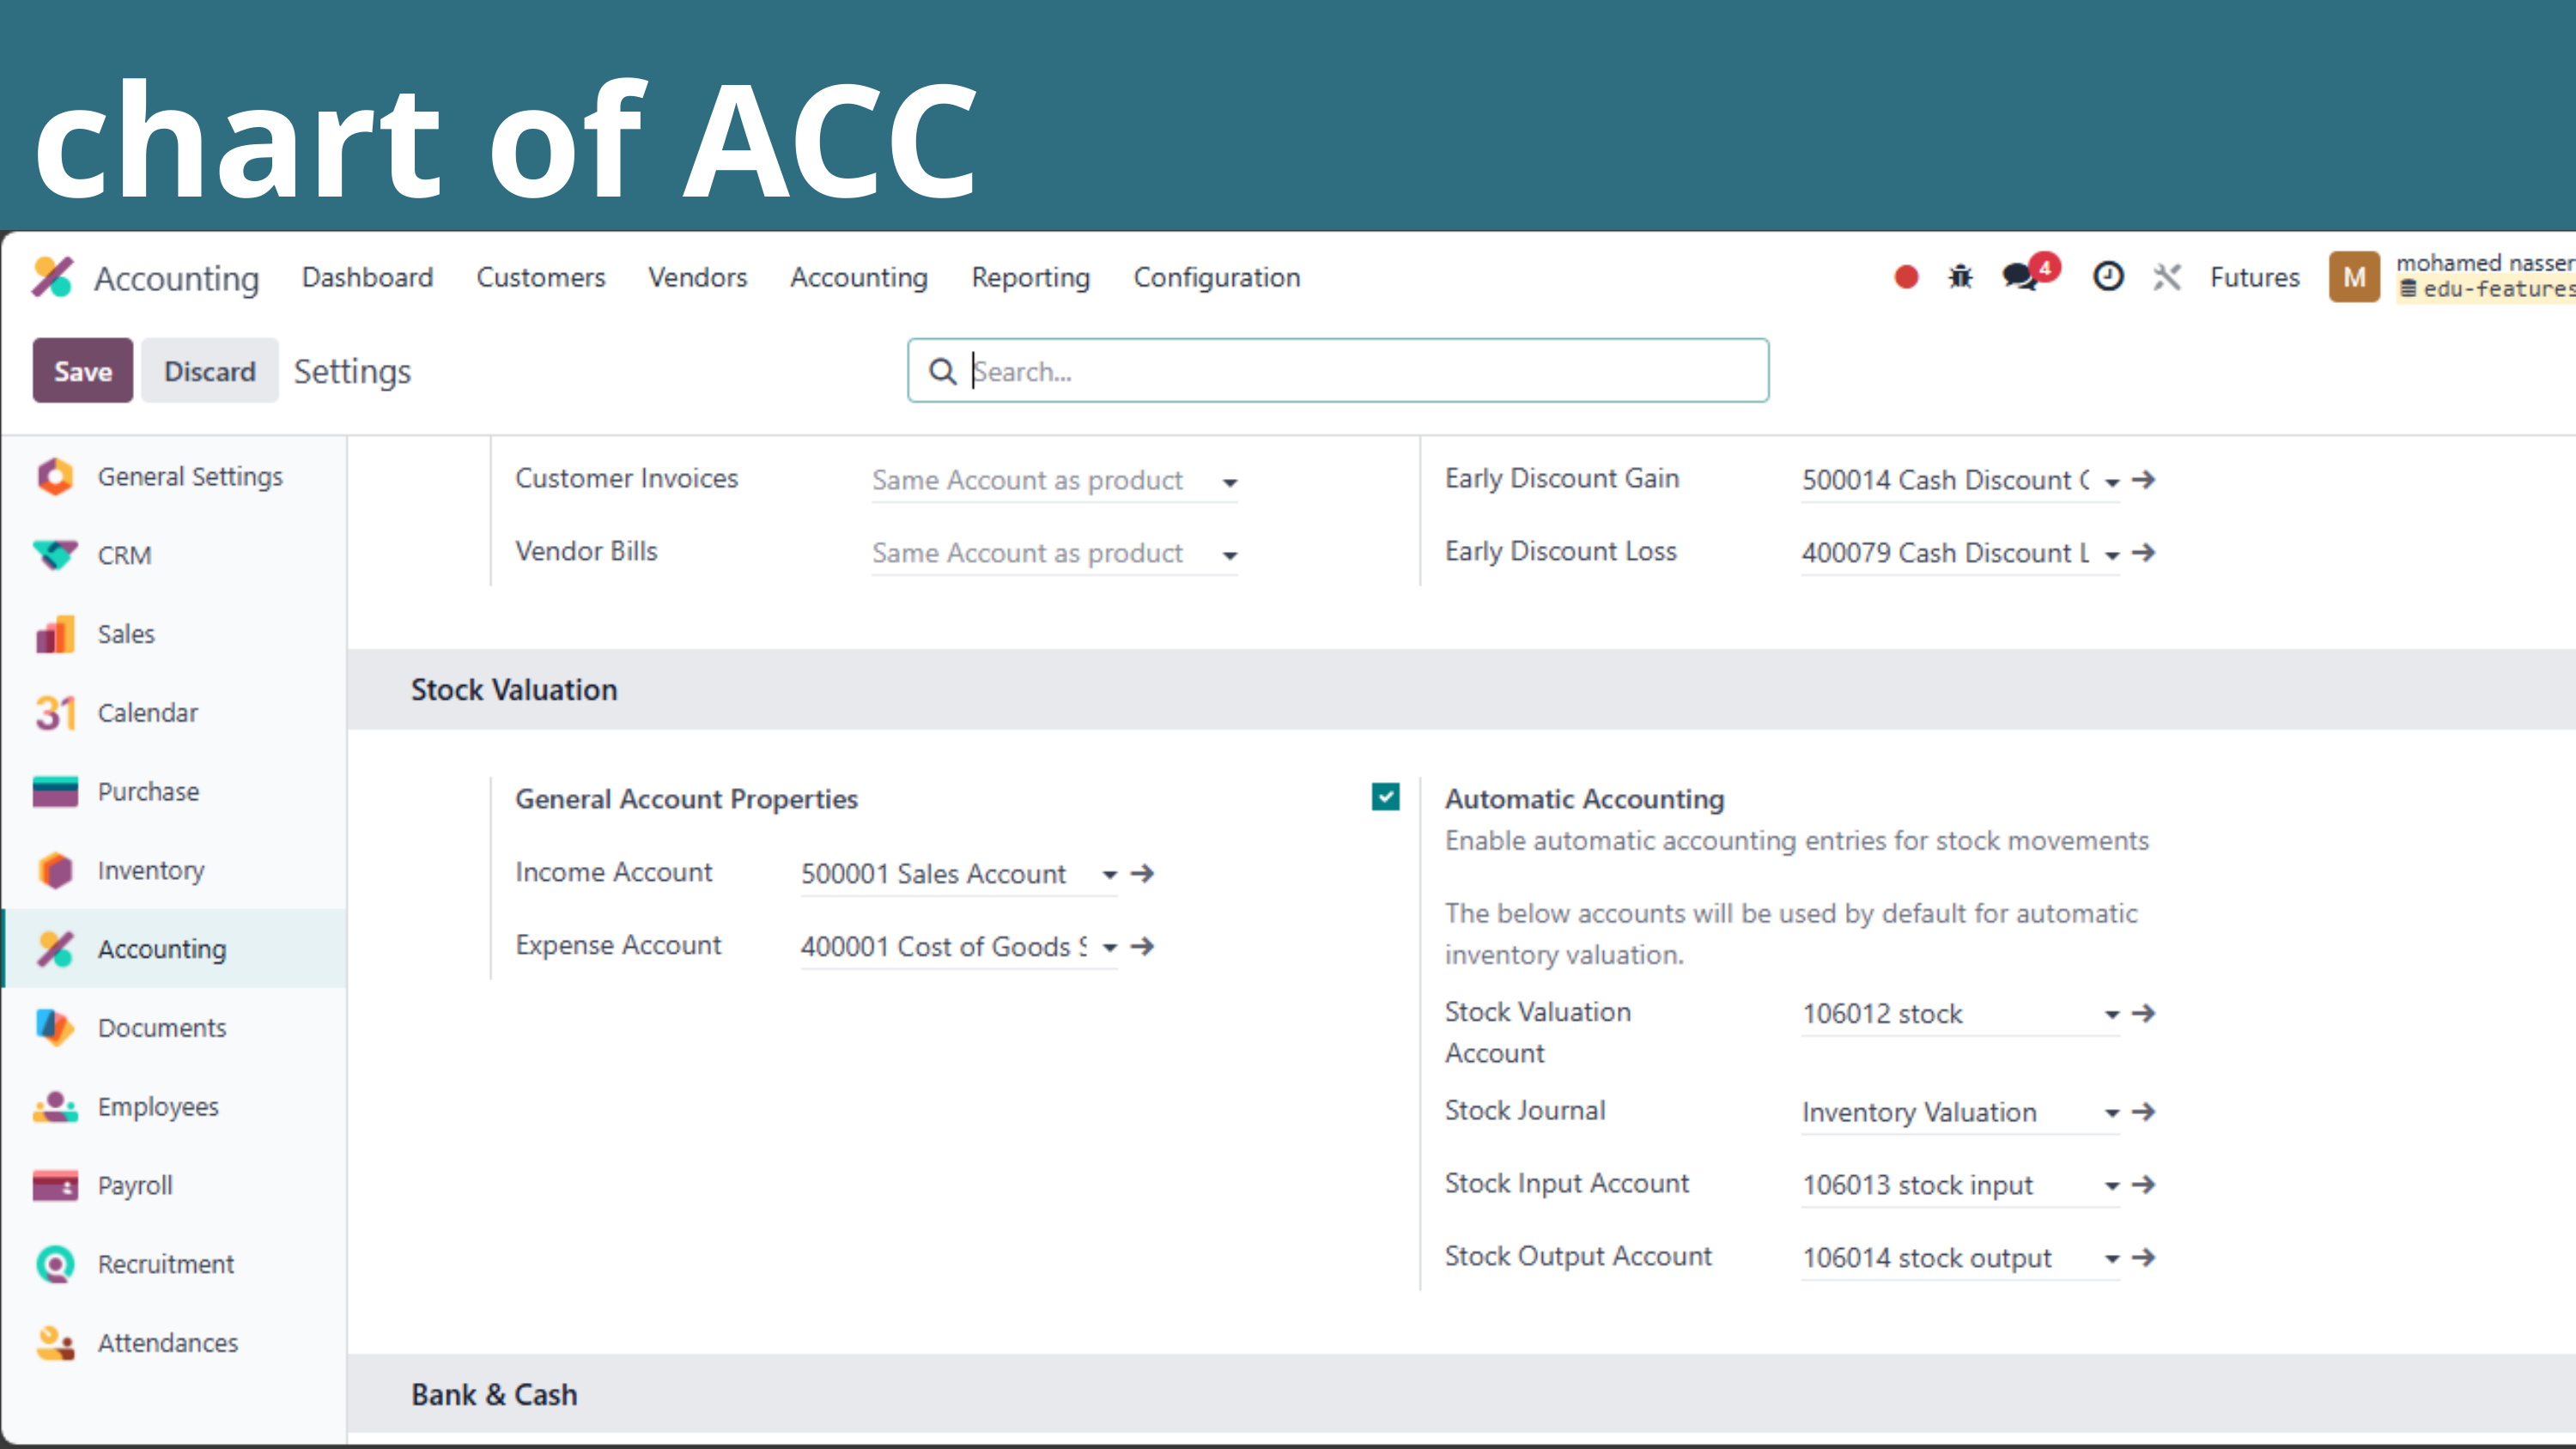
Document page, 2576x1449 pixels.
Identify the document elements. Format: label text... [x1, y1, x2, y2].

text_box chart of ACC [27, 9, 987, 228]
text_box [0, 230, 2576, 1449]
